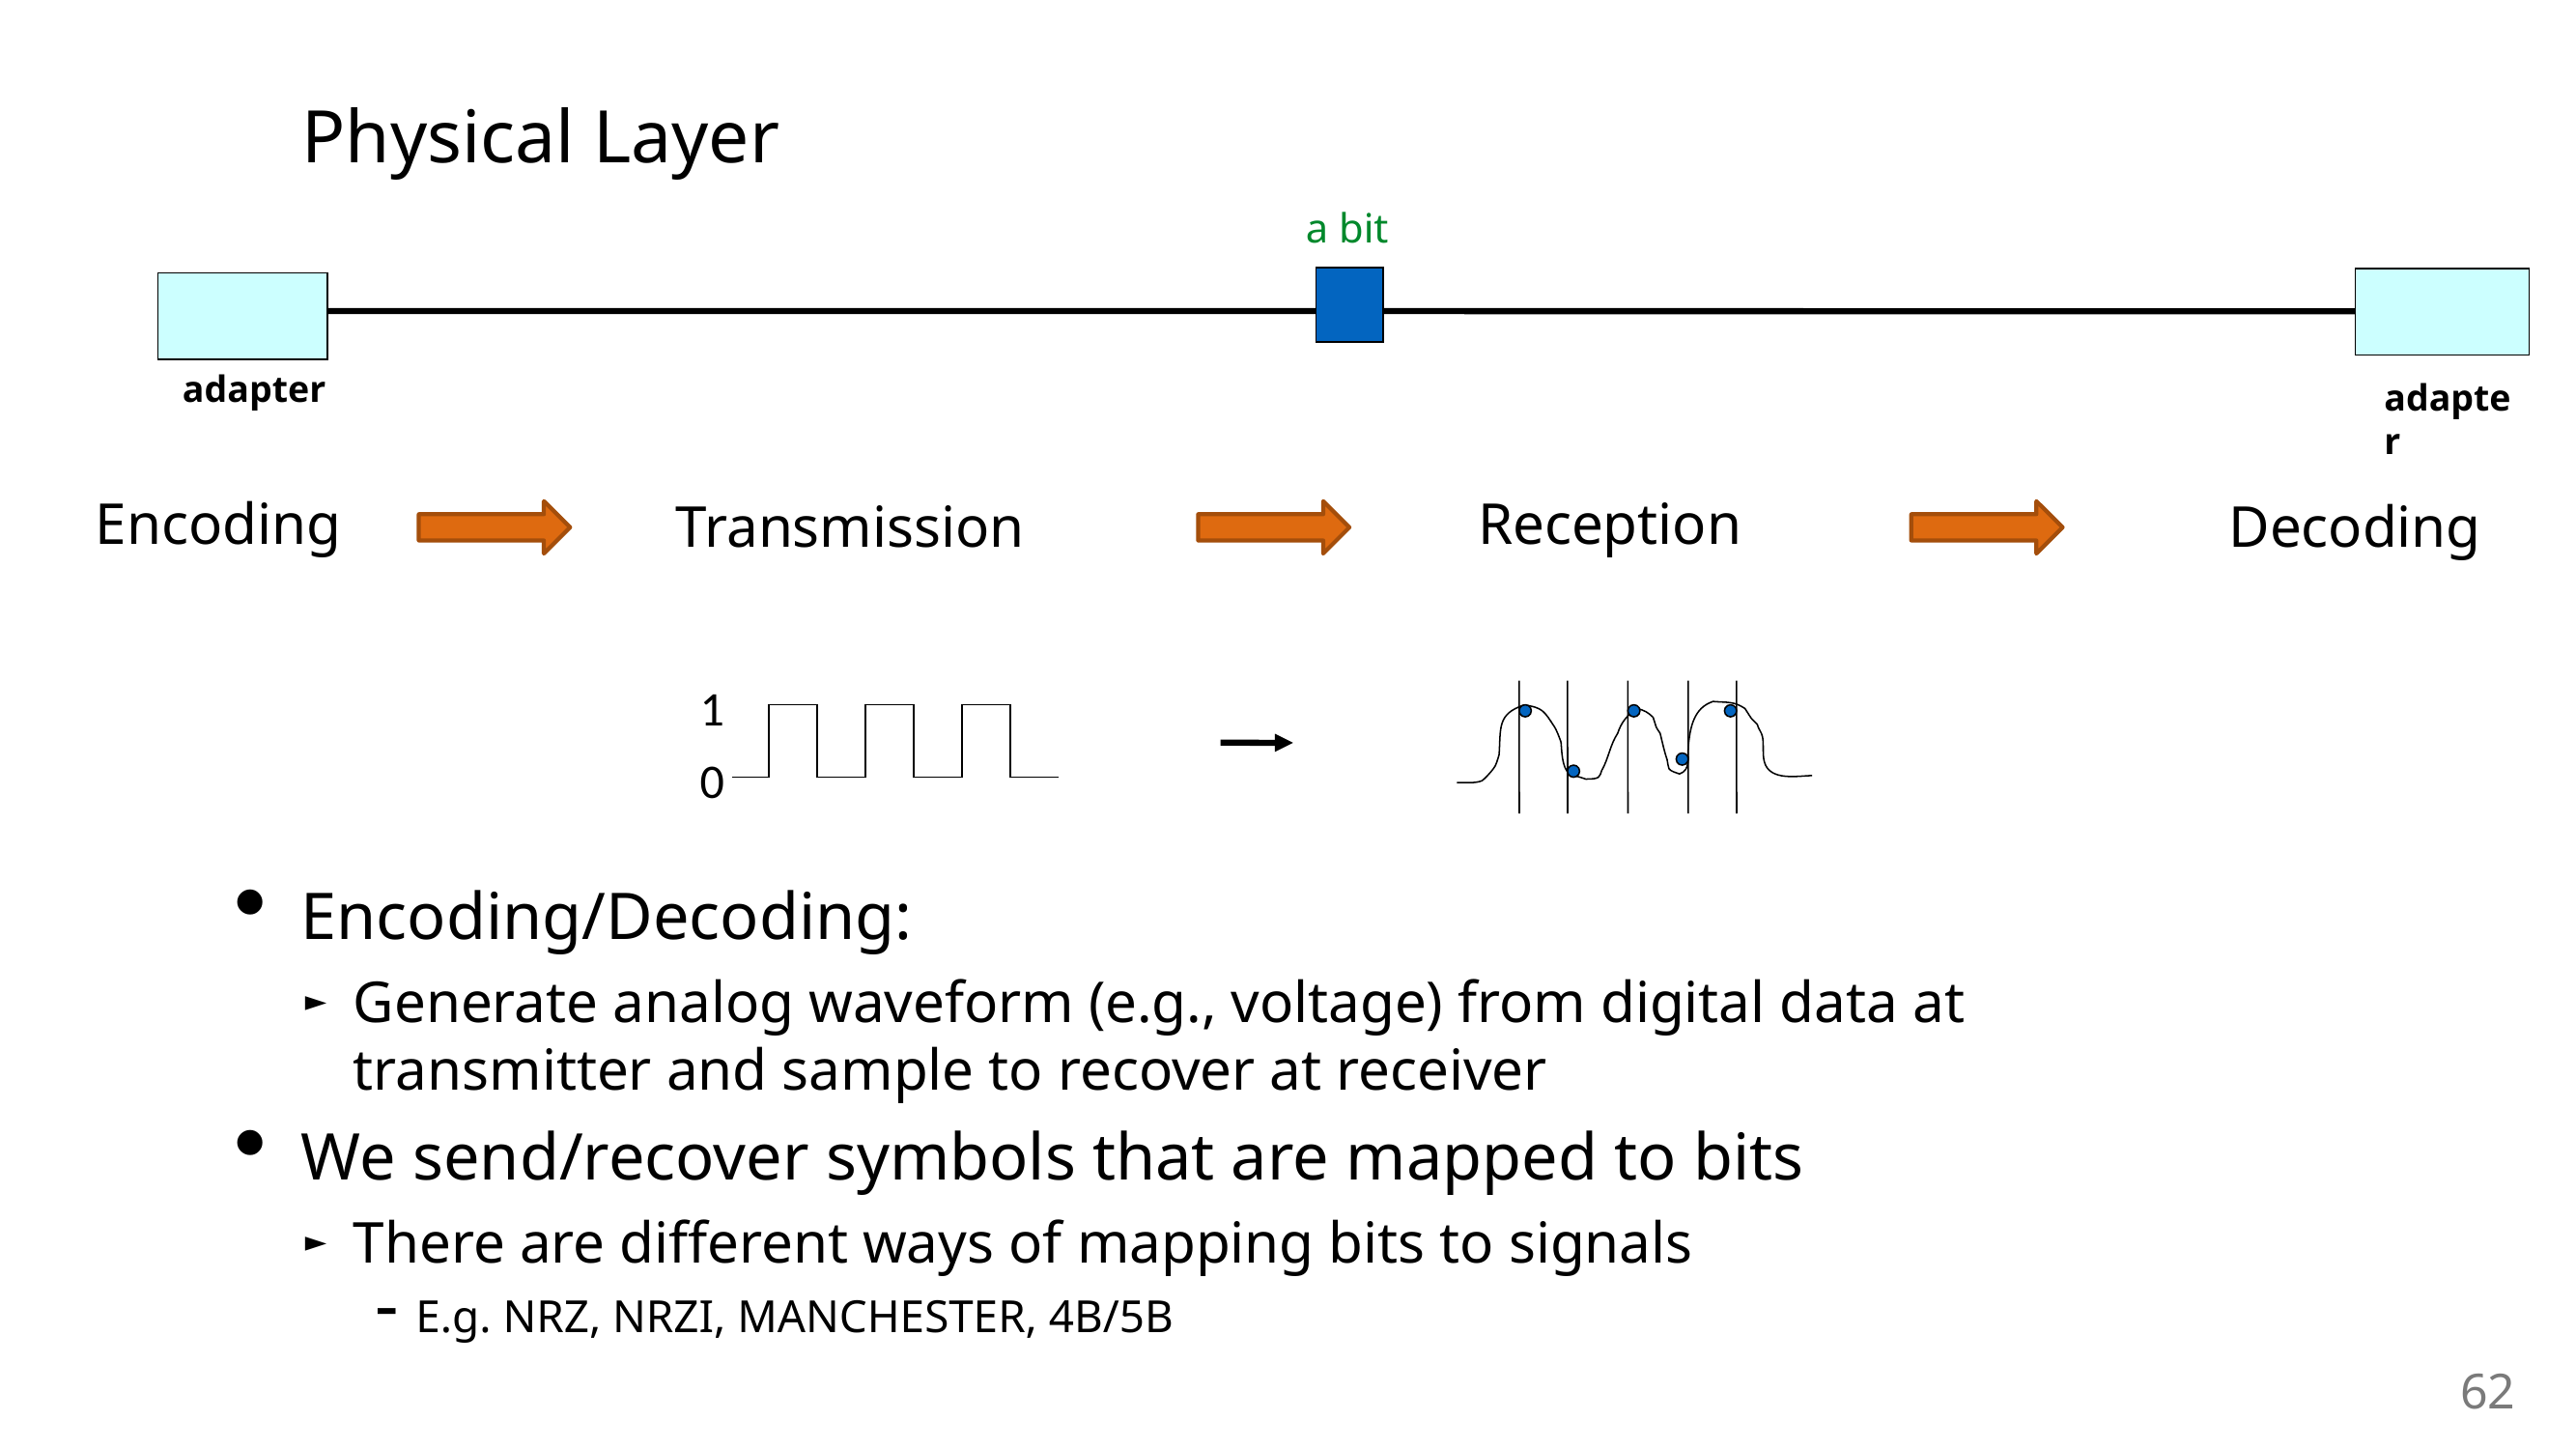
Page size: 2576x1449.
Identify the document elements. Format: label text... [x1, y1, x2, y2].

text_box [1196, 498, 1352, 556]
slide_number 62 [2453, 1359, 2522, 1434]
list Encoding/Decoding: Generate analog waveform (e.g., voltage) from digital data at transmitter and sample to recover at receiver We send/recover symbols that are mapped to bits There are different ways of mapping bits to signals E.g. NRZ, NRZI, MANCHESTER, 4B/5B [184, 782, 2262, 1434]
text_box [685, 669, 1813, 816]
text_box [157, 194, 2530, 435]
text_box [416, 498, 573, 556]
text_box [1909, 498, 2065, 556]
text_box Reception [1413, 480, 1813, 563]
text_box Encoding [30, 480, 405, 631]
text_box Transmission [610, 483, 1103, 566]
text_box Decoding [2162, 483, 2549, 566]
list Physical Layer [250, 0, 2325, 190]
